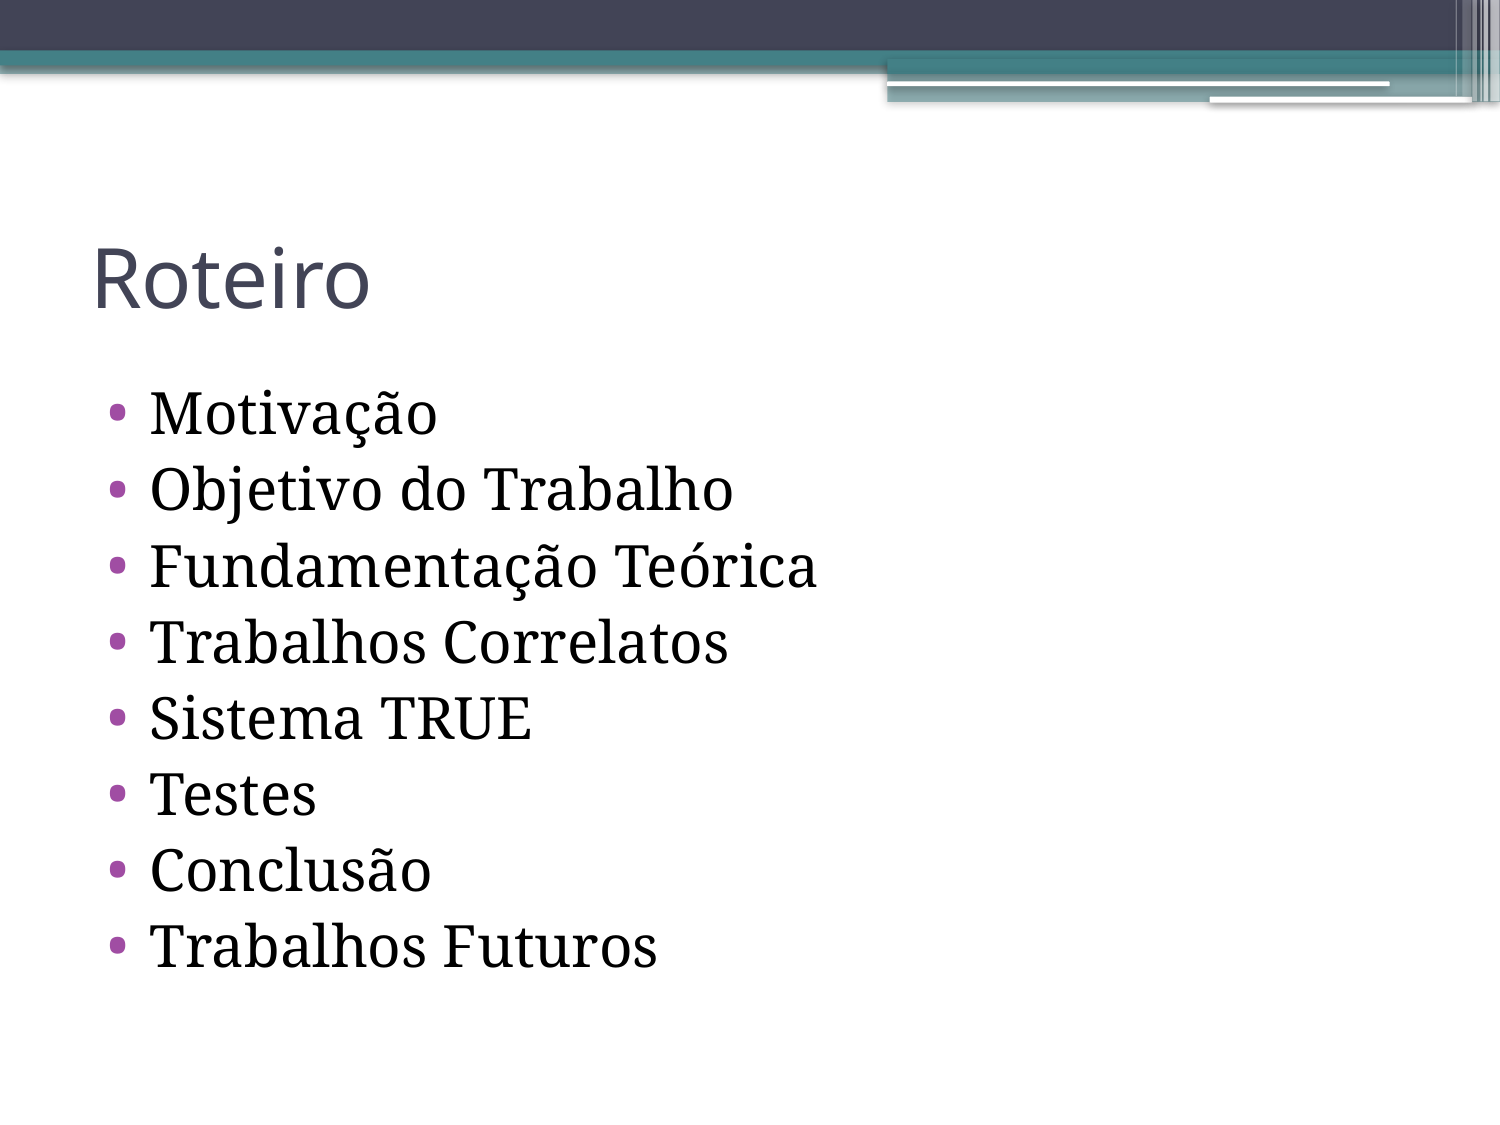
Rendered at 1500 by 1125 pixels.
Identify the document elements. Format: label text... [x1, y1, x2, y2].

title Roteiro [75, 187, 1425, 363]
list Motivação Objetivo do Trabalho Fundamentação Teórica Trabalhos Correlatos Sistema TRUE Testes Conclusão Trabalhos Futuros [75, 369, 1425, 1079]
